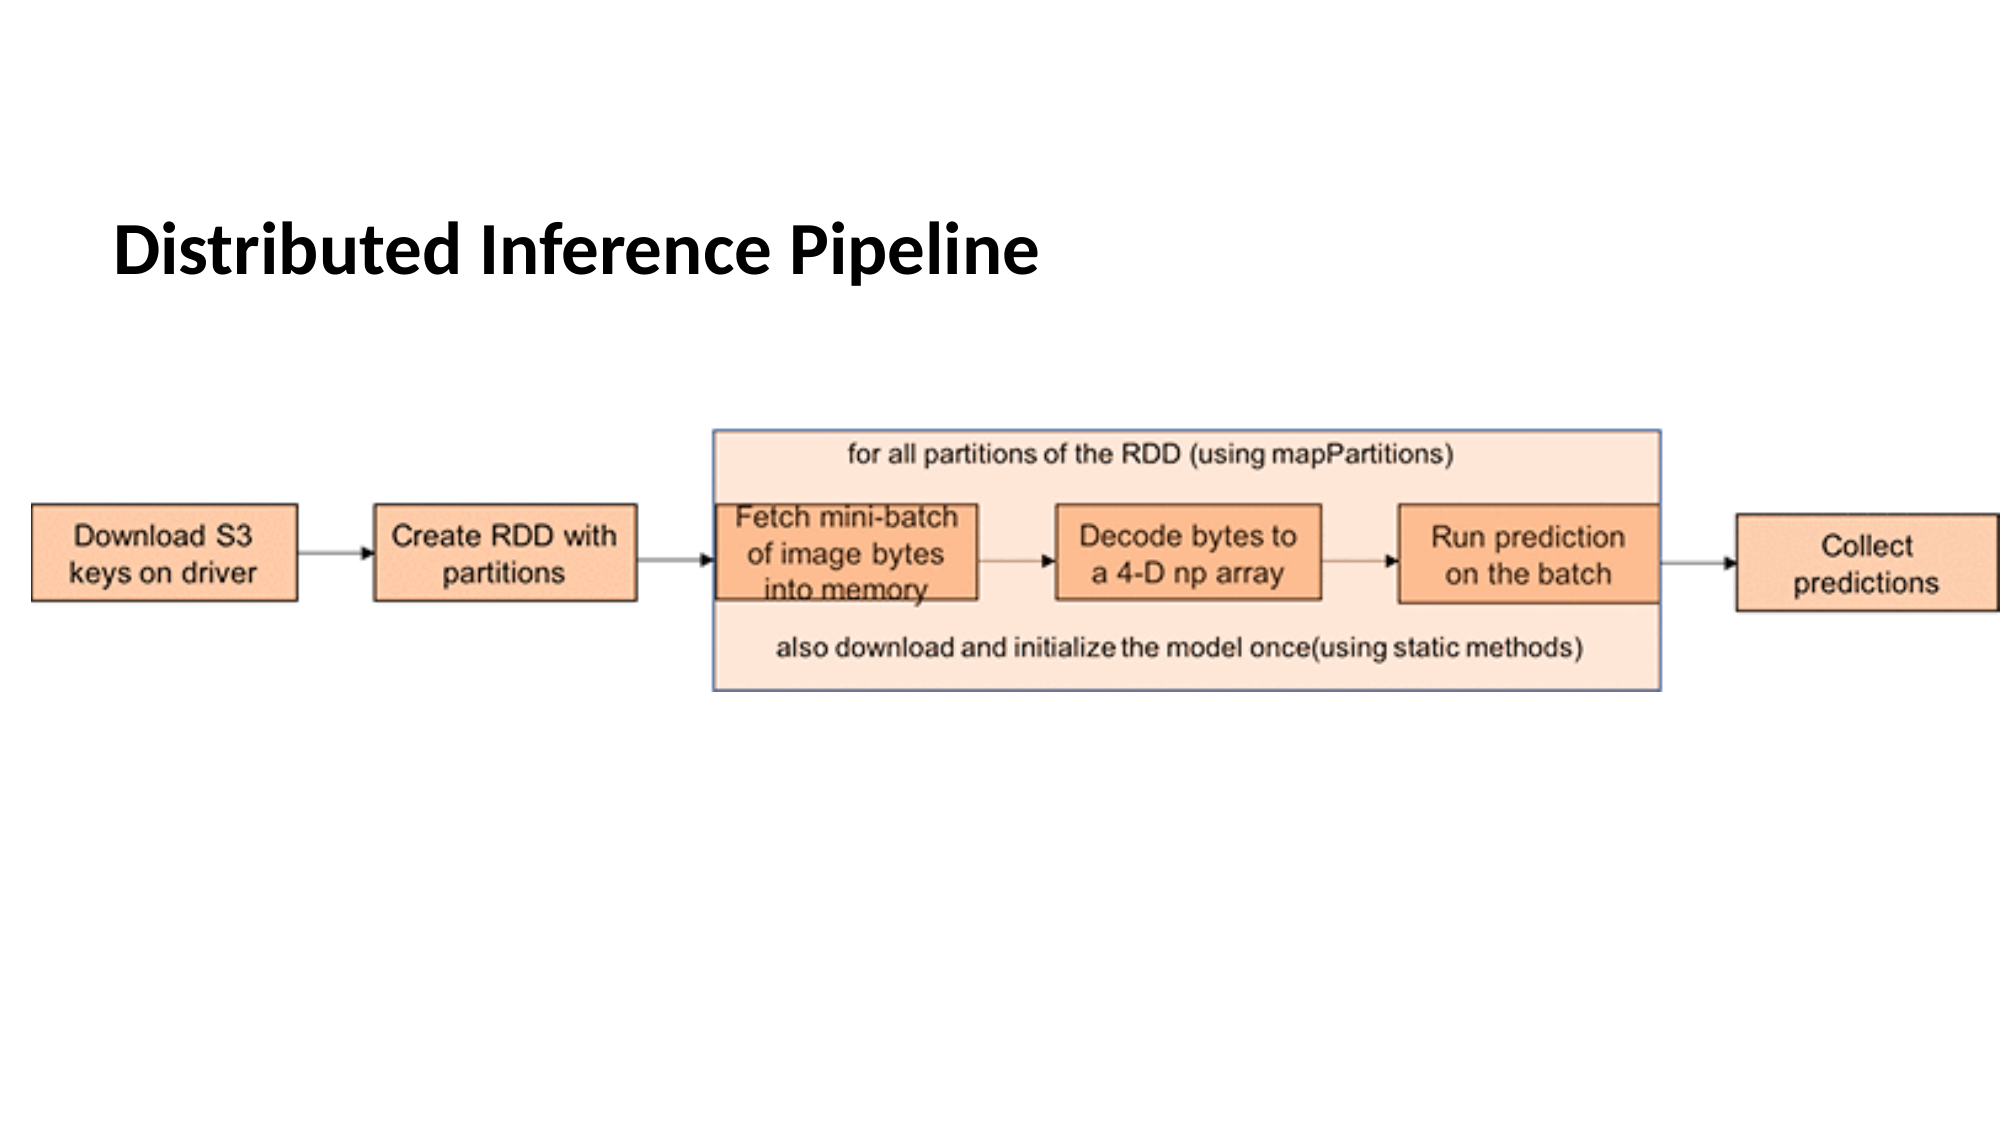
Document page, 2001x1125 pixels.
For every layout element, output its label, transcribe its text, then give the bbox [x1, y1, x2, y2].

picture [31, 427, 2000, 692]
title Distributed Inference Pipeline [98, 98, 1862, 299]
